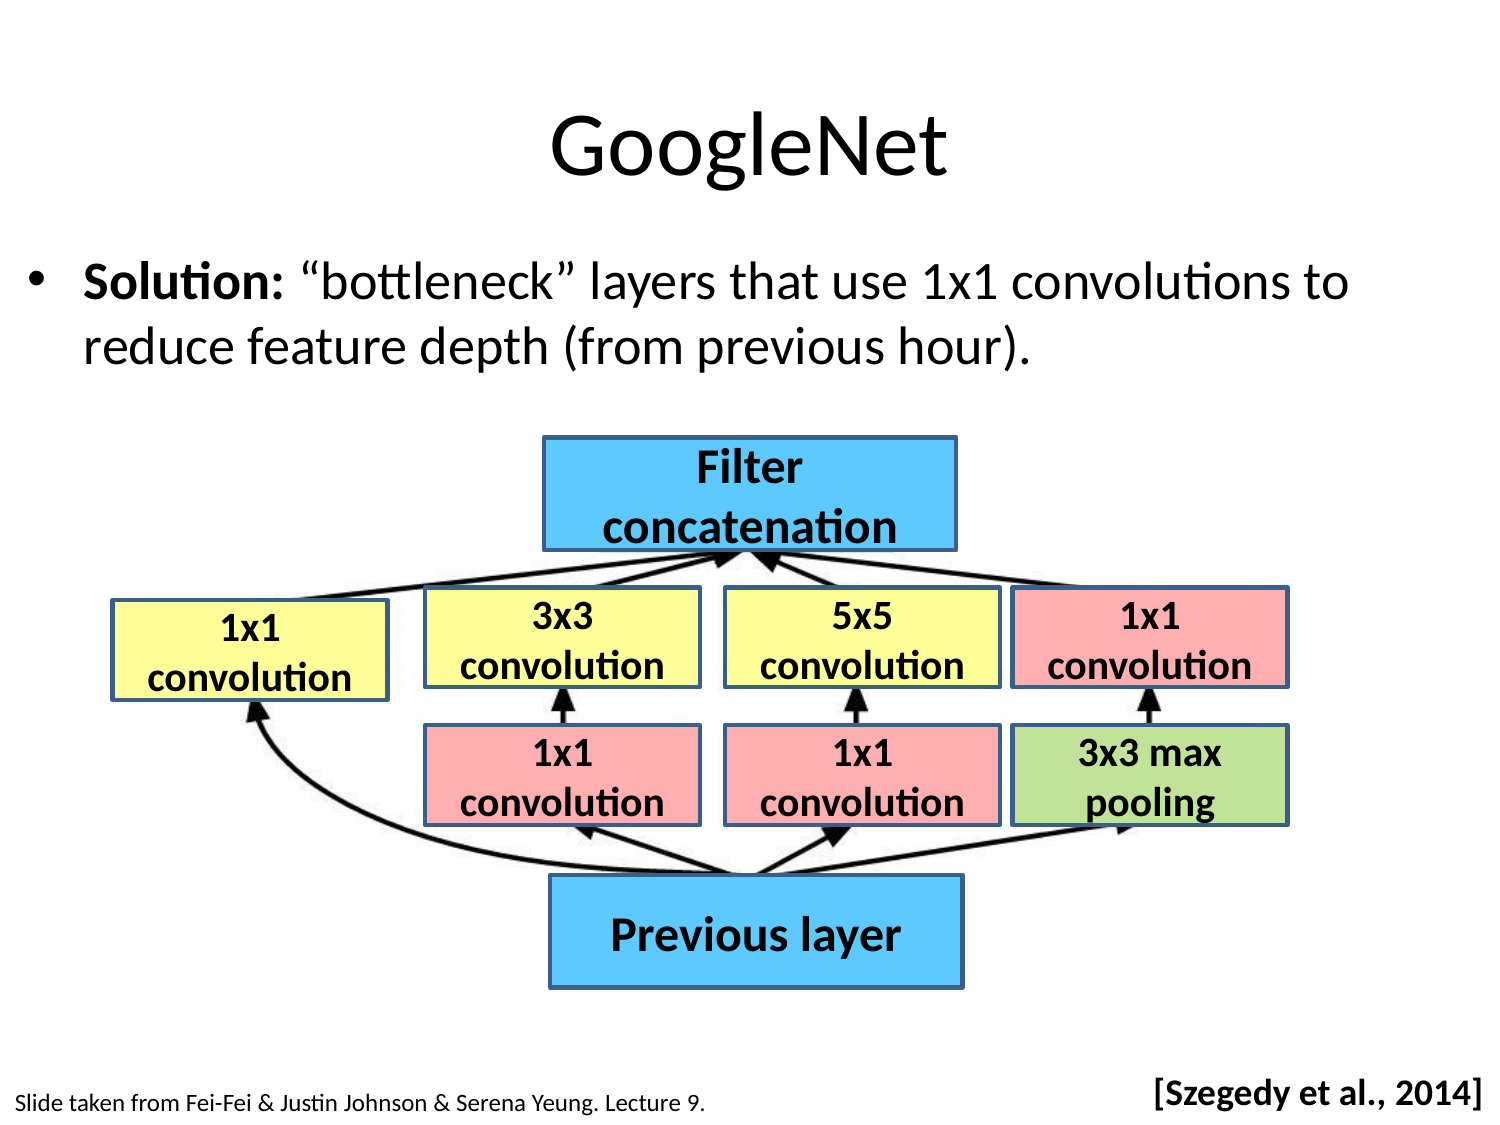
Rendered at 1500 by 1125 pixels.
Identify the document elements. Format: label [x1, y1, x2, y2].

text_box [110, 435, 1290, 990]
text_box [0, 1079, 1088, 1125]
list [12, 237, 1488, 1080]
title [75, 45, 1425, 233]
text_box [1129, 1060, 1499, 1121]
